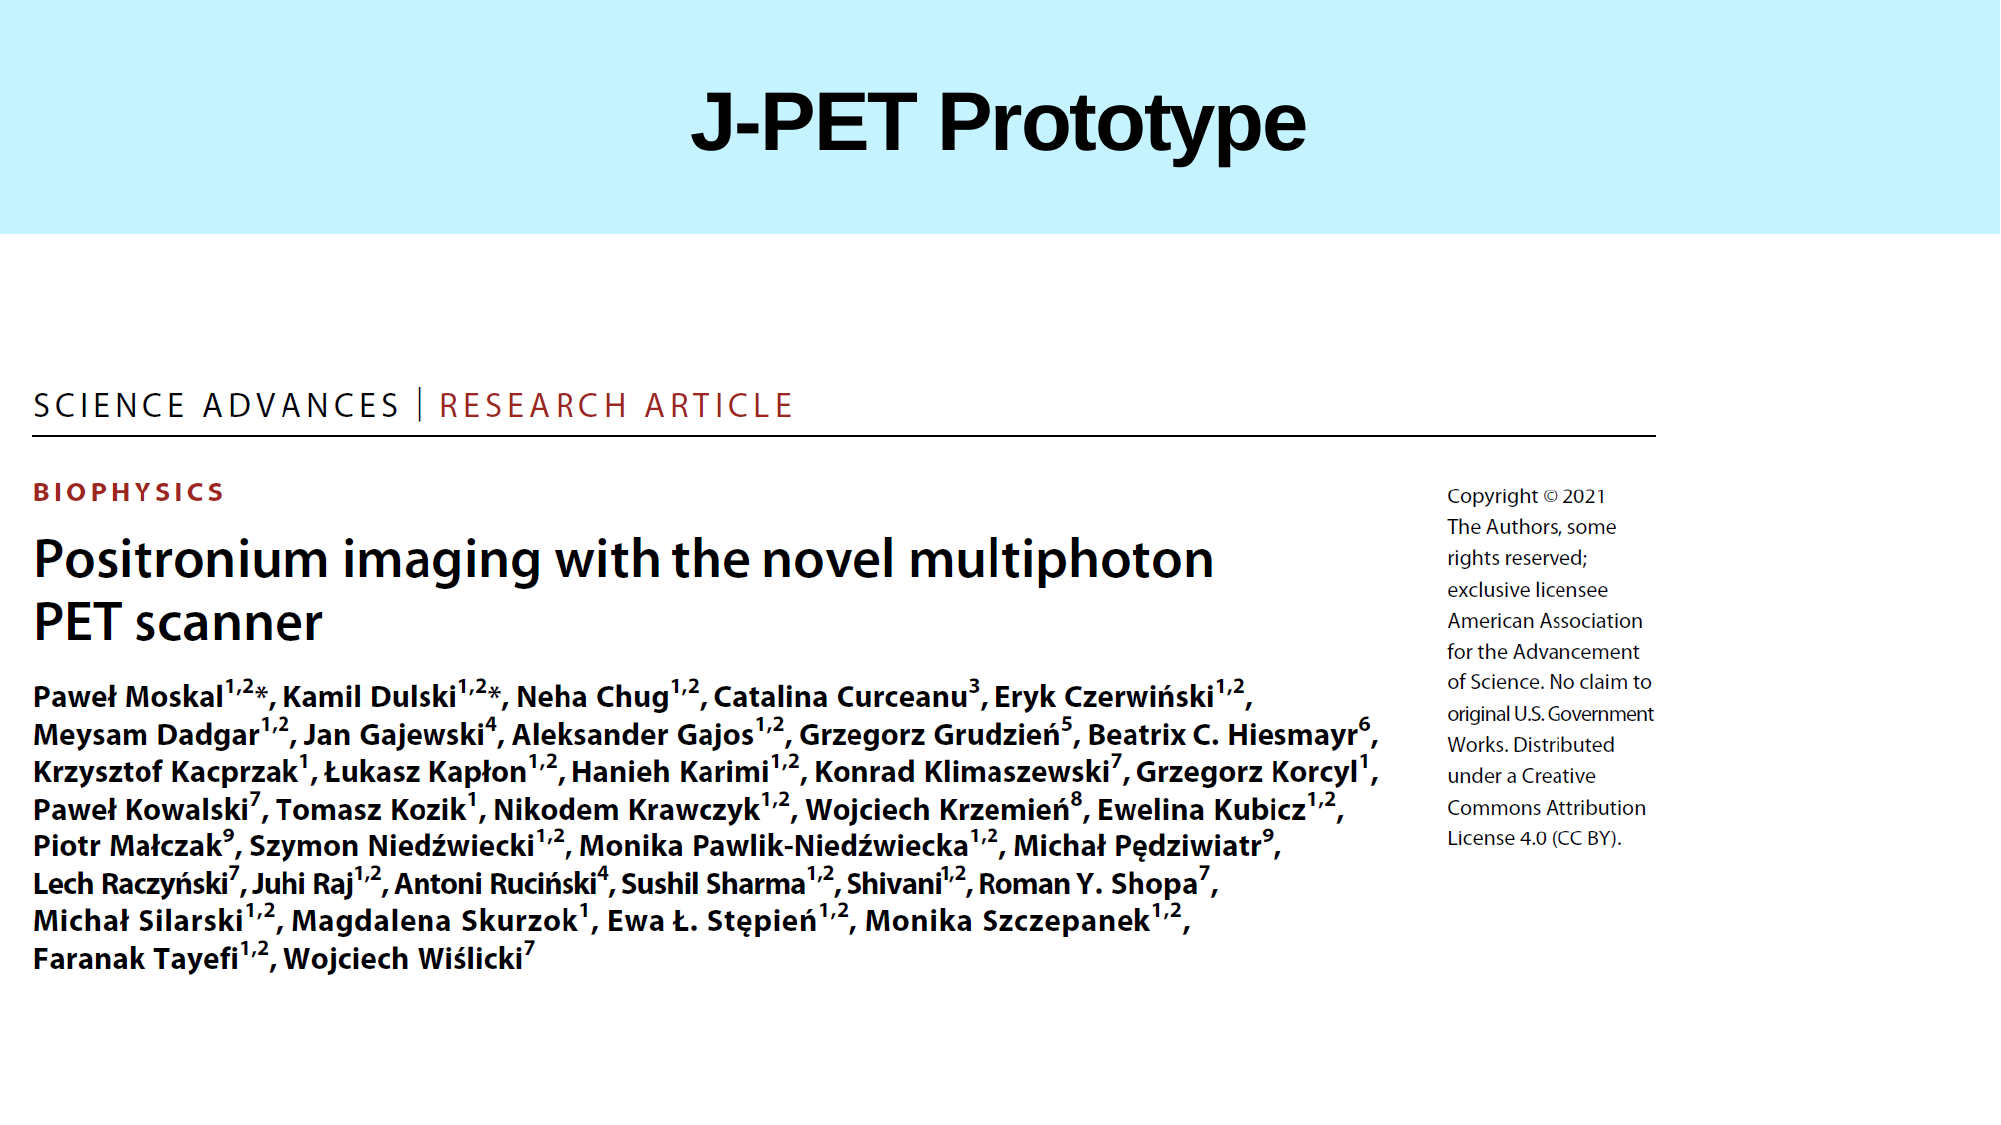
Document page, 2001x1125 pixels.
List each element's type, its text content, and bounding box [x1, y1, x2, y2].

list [0, 319, 1701, 1004]
title J-PET Prototype [0, 0, 2000, 234]
